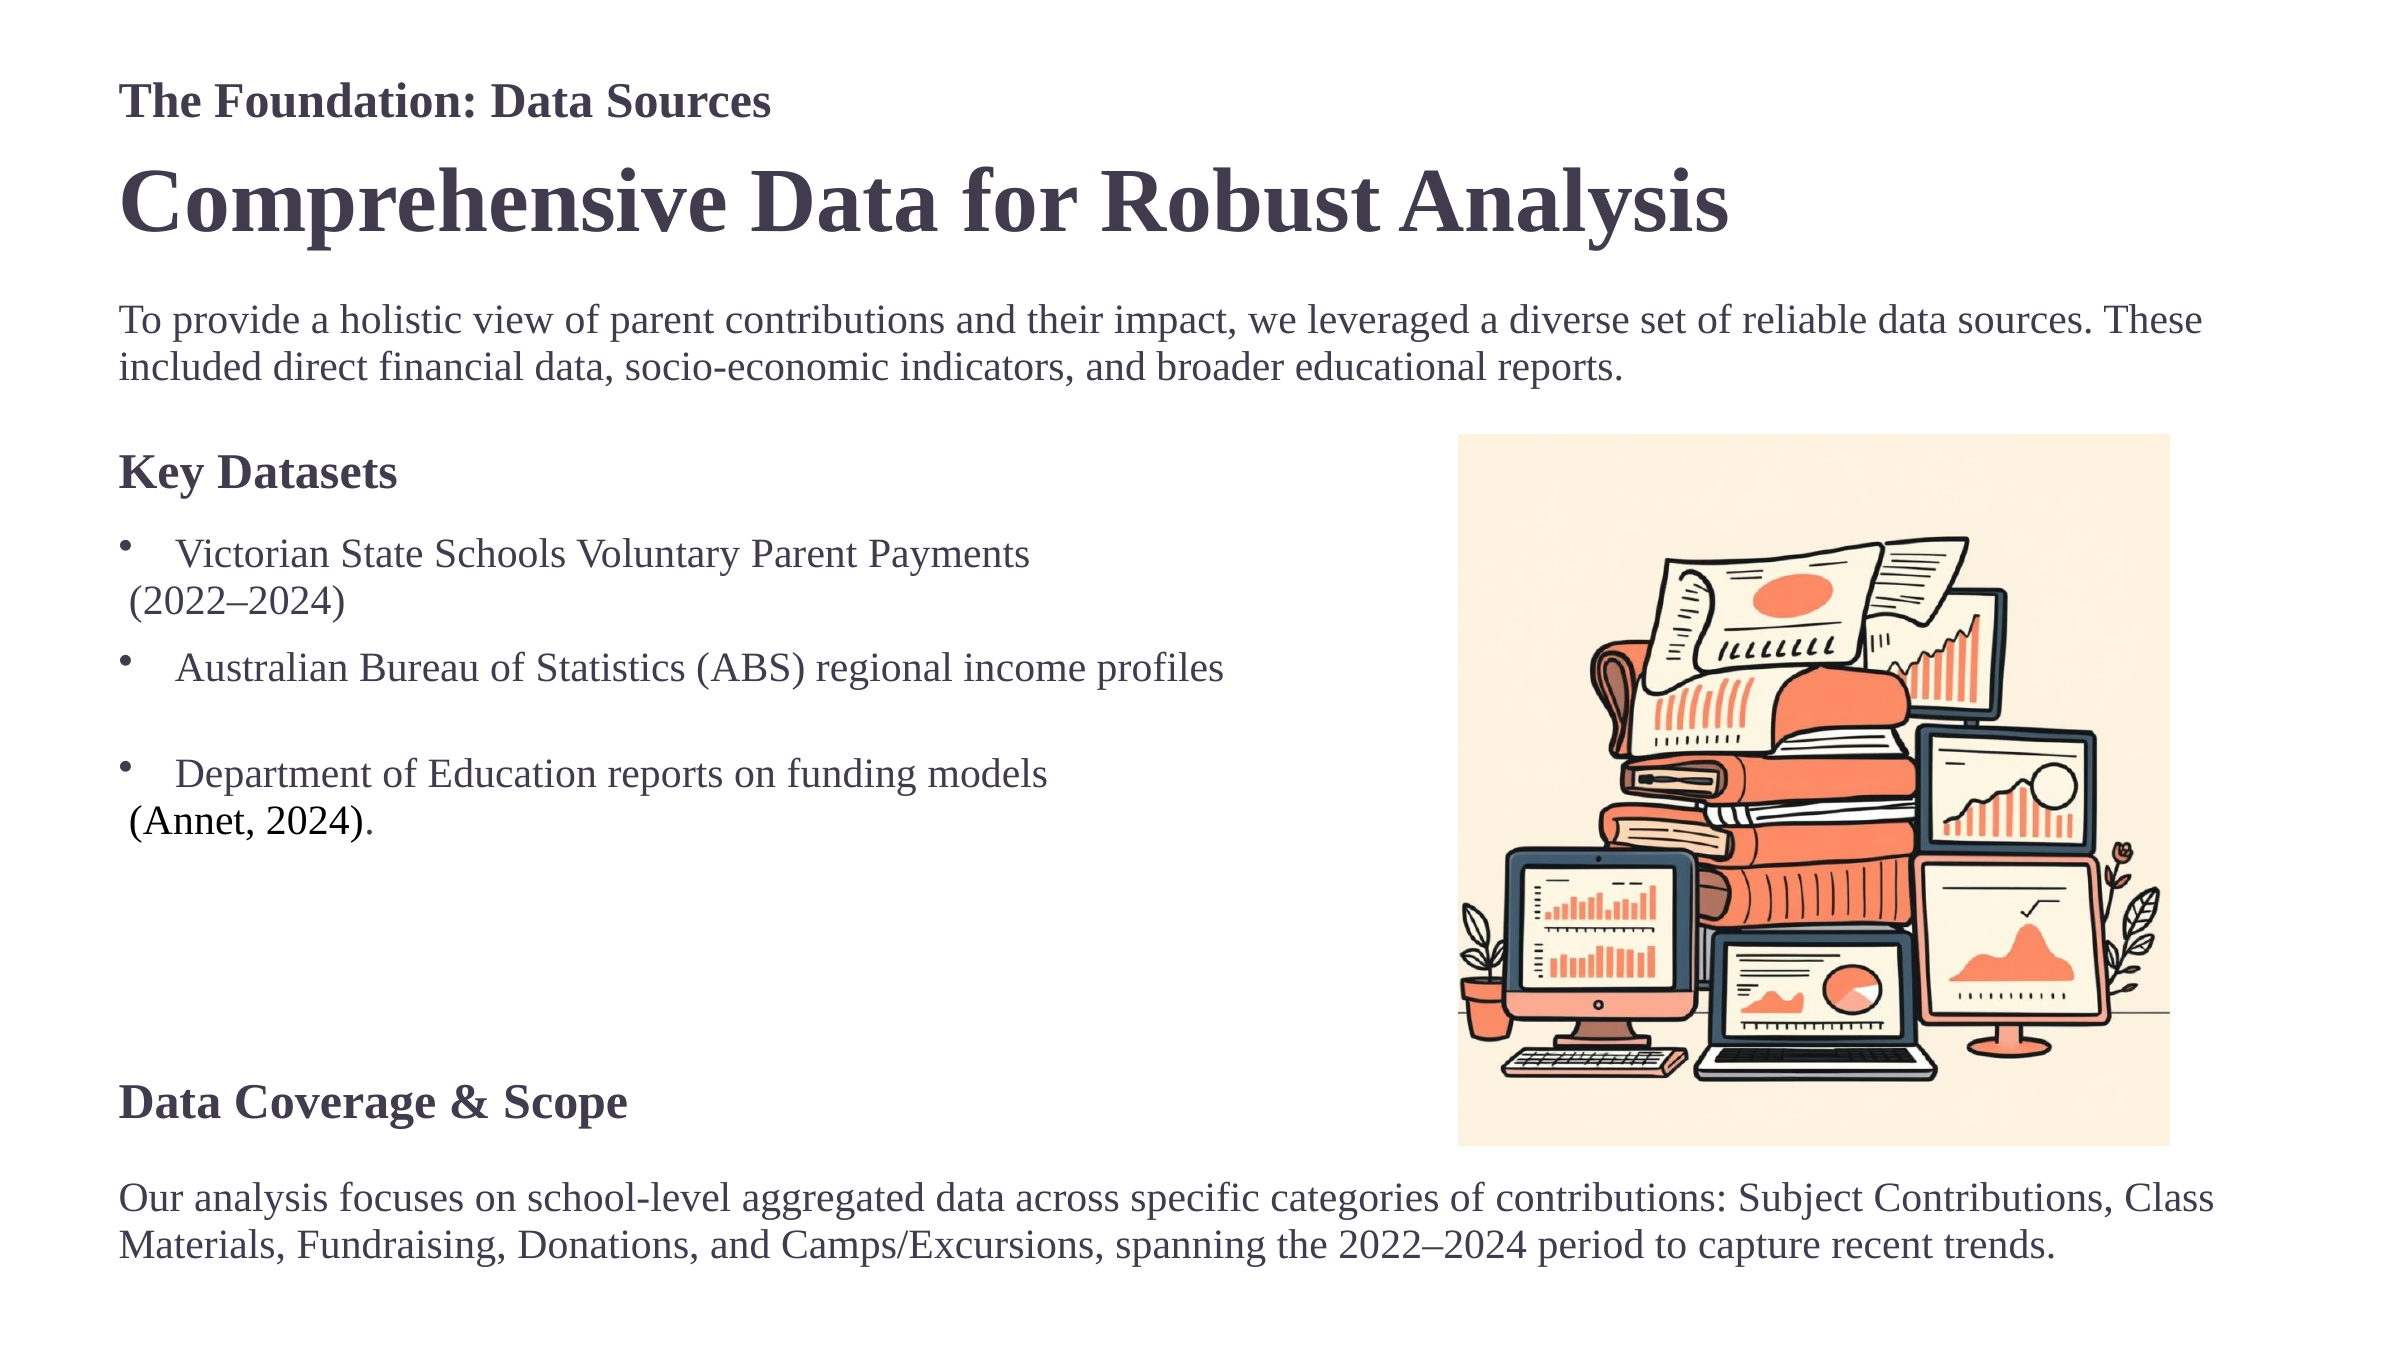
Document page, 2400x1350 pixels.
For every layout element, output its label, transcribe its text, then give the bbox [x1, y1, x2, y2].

text_box Victorian State Schools Voluntary Parent Payments (2022–2024) [118, 528, 1164, 577]
text_box Australian Bureau of Statistics (ABS) regional income profiles [118, 643, 1164, 691]
text_box The Foundation: Data Sources [118, 81, 665, 129]
text_box Comprehensive Data for Robust Analysis [118, 157, 1604, 251]
text_box Data Coverage & Scope [118, 1082, 533, 1129]
text_box Department of Education reports on funding models (Annet, 2024). [118, 749, 1164, 797]
picture [1457, 433, 2171, 1147]
text_box Our analysis focuses on school-level aggregated data across specific categories of contributions: Subject Contributions, Class Materials, Fundraising, Donations, and Camps/Excursions, spanning the 2022–2024 period to capture recent trends. [118, 1173, 2282, 1269]
text_box To provide a holistic view of parent contributions and their impact, we leveraged a diverse set of reliable data sources. These included direct financial data, socio-economic indicators, and broader educational reports. [118, 294, 2282, 390]
text_box Key Datasets [118, 452, 490, 499]
